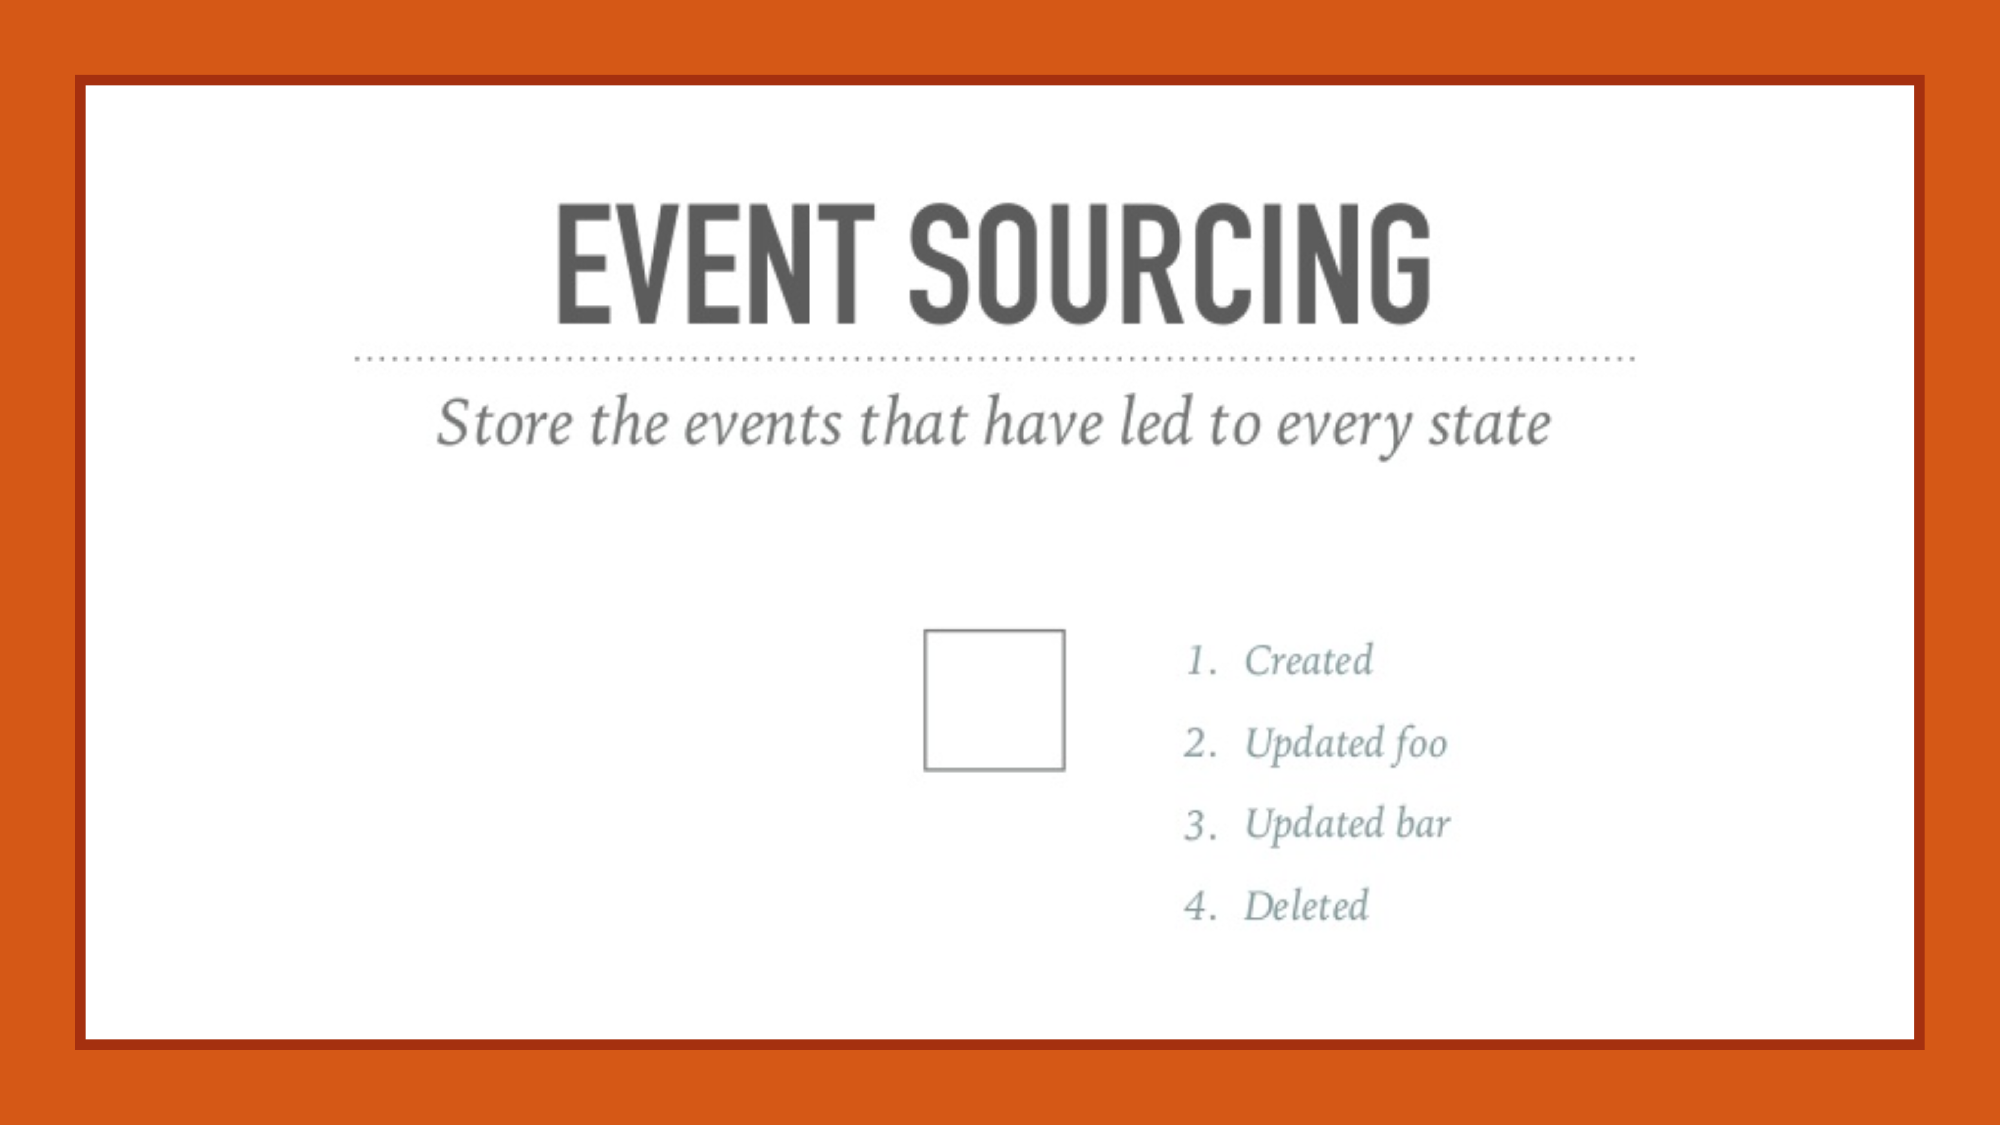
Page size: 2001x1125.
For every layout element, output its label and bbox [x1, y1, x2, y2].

text_box [84, 84, 1916, 1041]
text_box [0, 0, 2000, 1125]
text_box [74, 74, 1926, 1051]
list [332, 148, 1673, 976]
